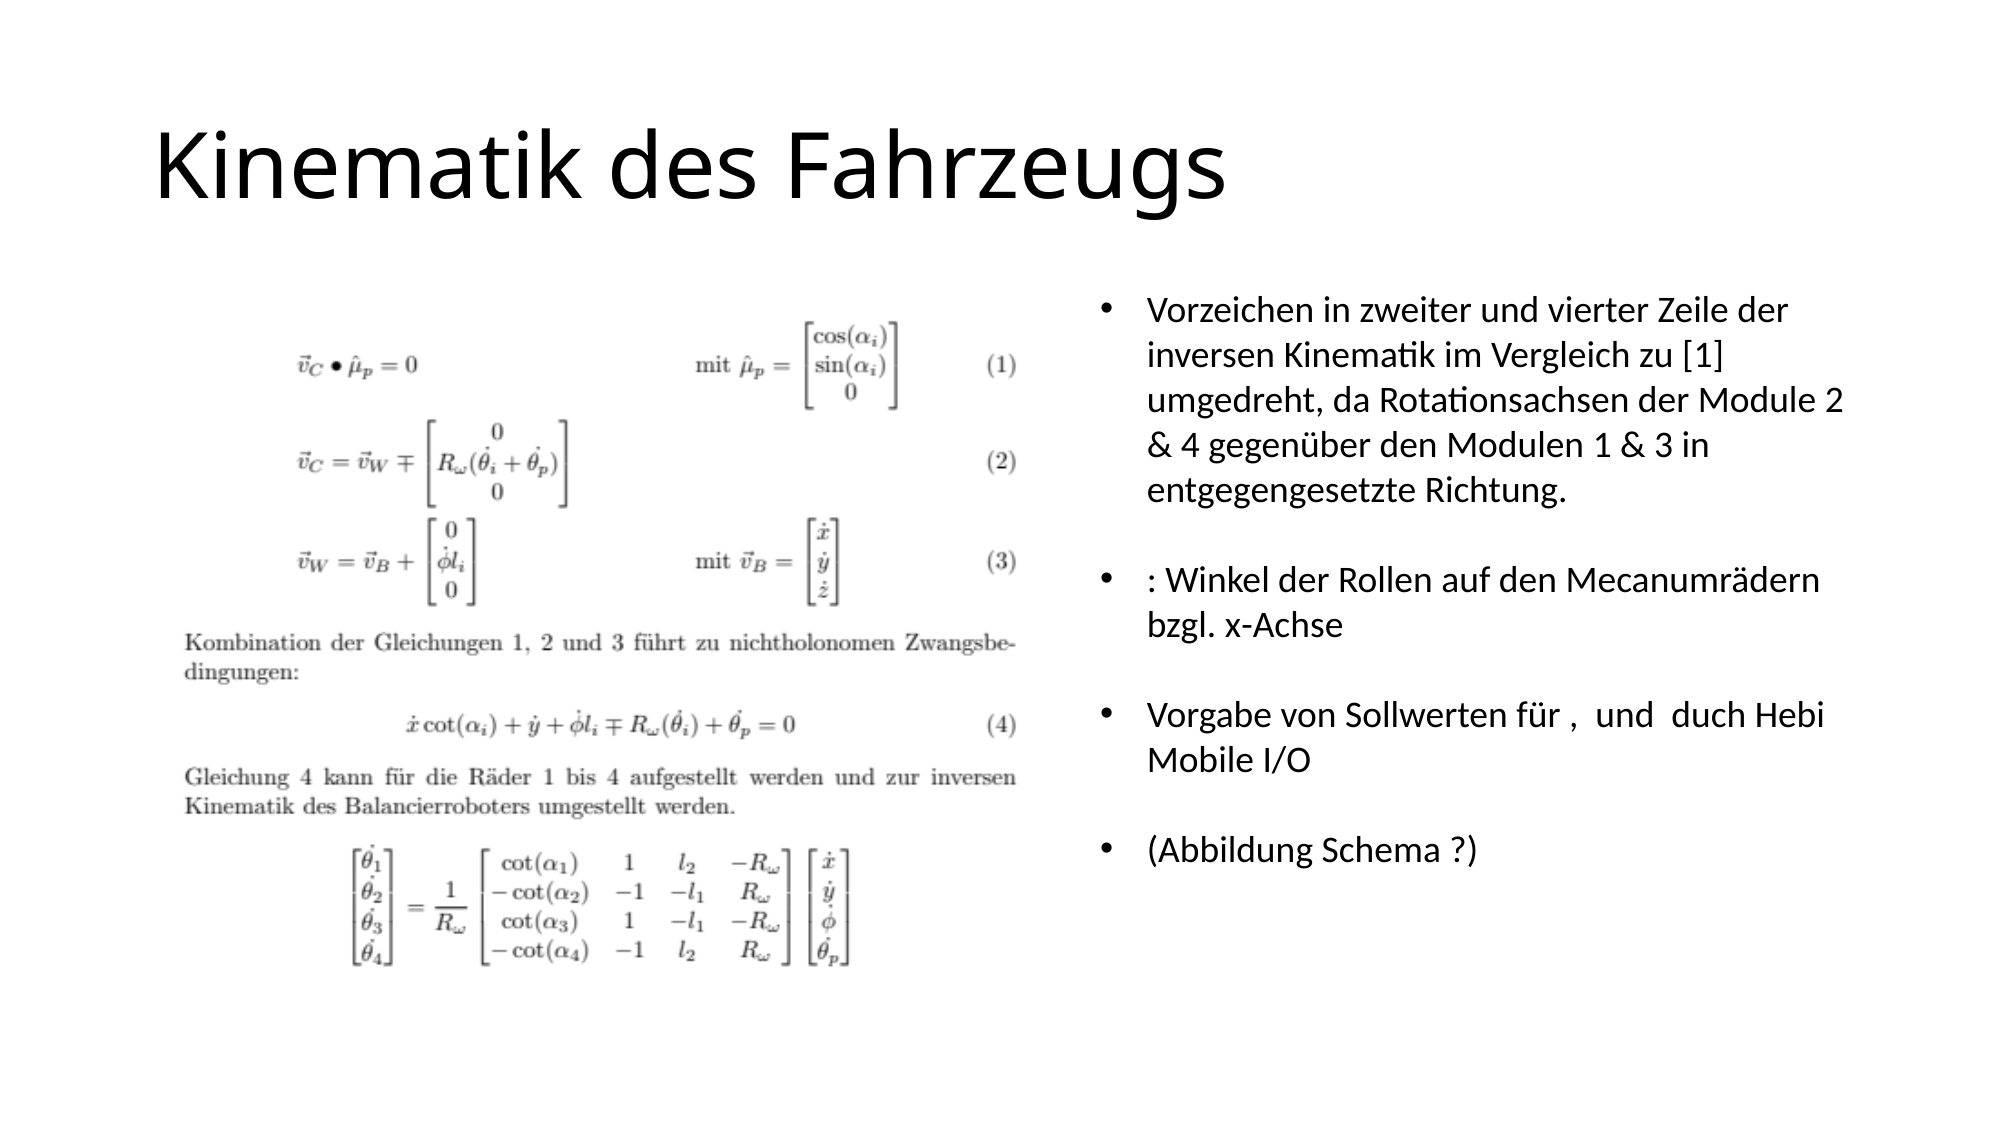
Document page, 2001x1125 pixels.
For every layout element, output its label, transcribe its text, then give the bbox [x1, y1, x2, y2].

title Kinematik des Fahrzeugs [137, 59, 1863, 278]
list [137, 277, 1086, 1006]
